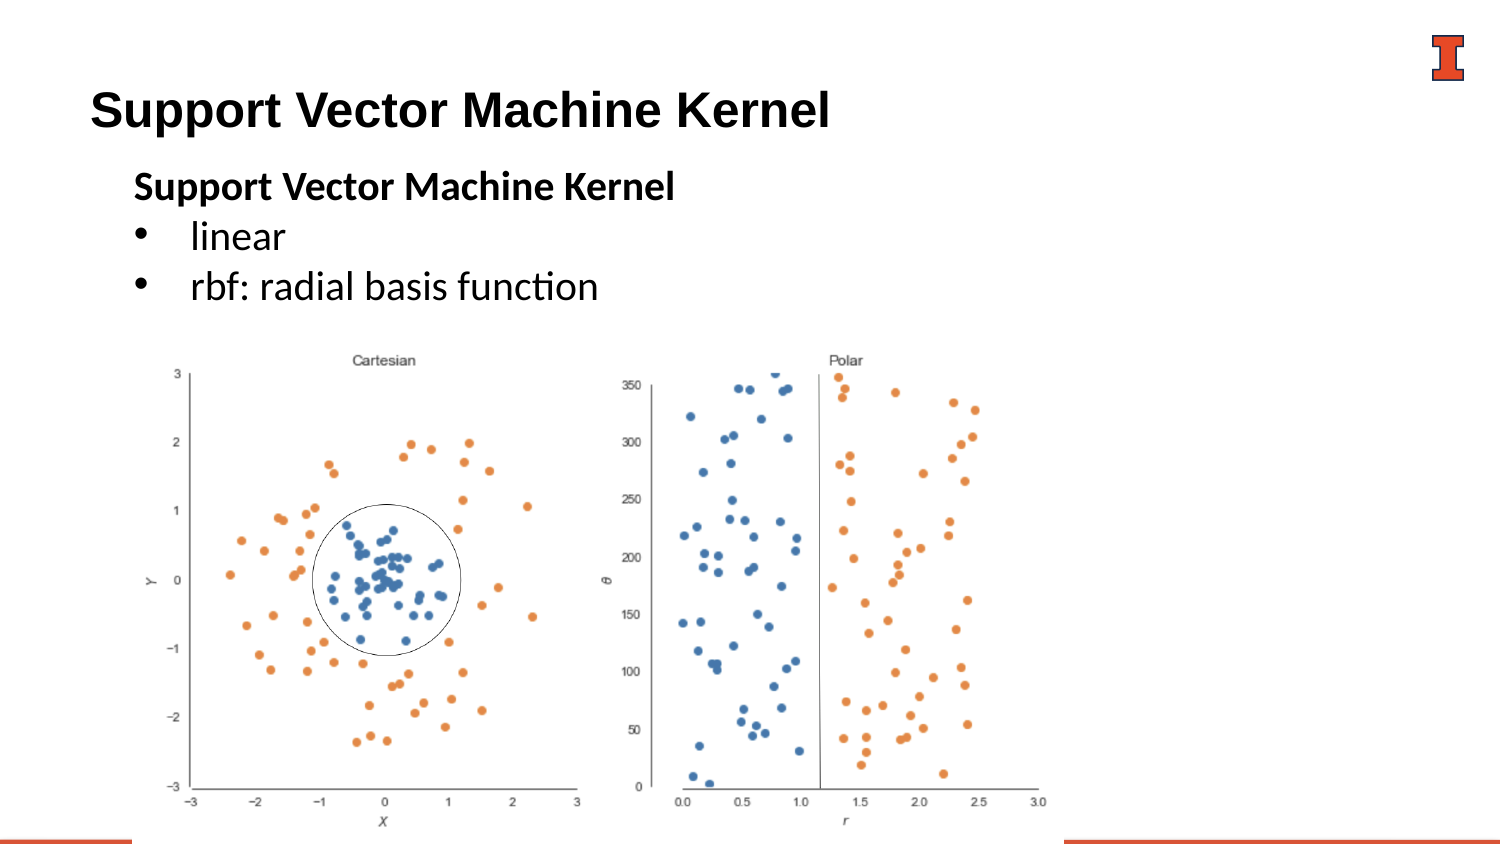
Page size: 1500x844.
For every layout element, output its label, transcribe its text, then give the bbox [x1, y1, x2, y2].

text_box Support Vector Machine Kernel linear rbf: radial basis function [119, 151, 692, 366]
title Support Vector Machine Kernel [75, 69, 1404, 178]
picture [132, 341, 1065, 844]
picture [1432, 35, 1464, 81]
